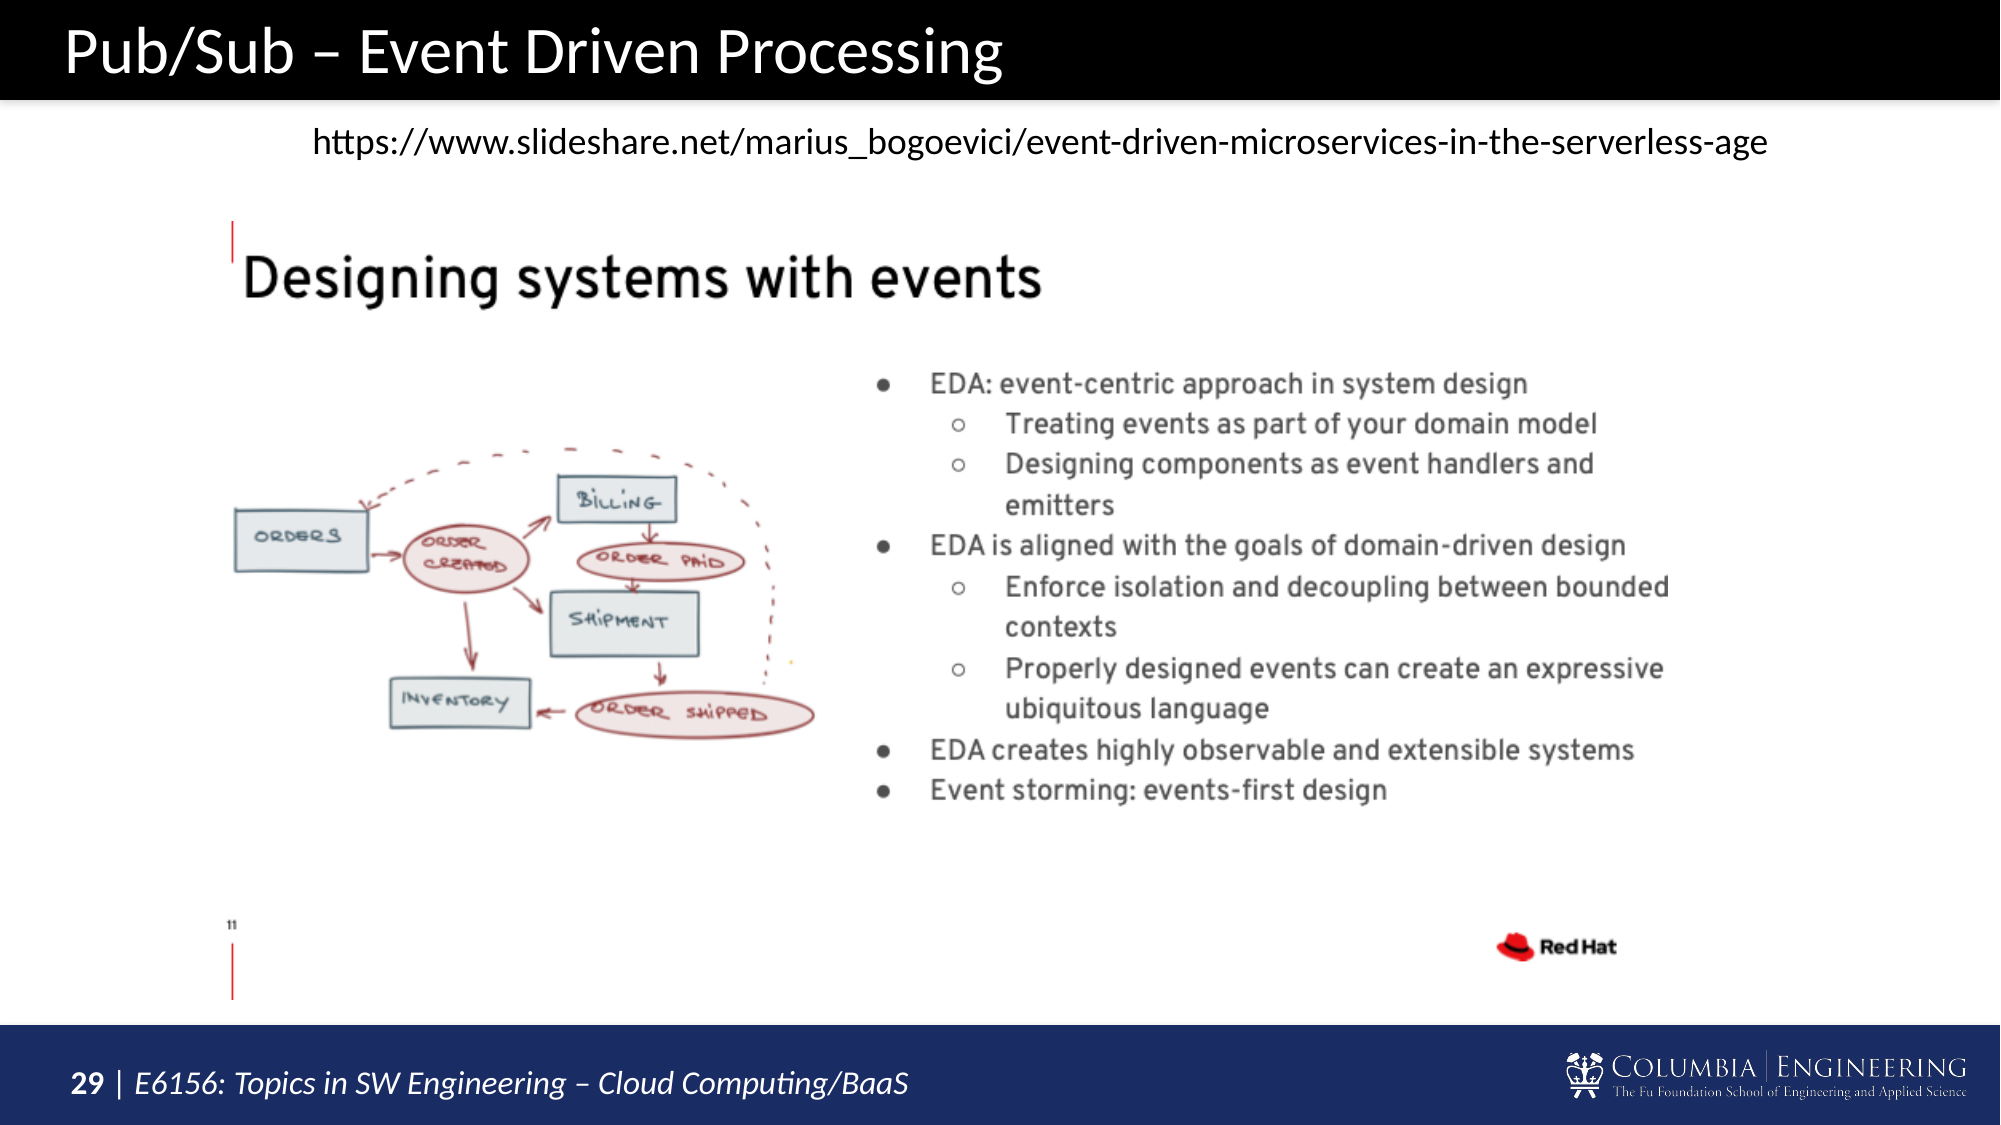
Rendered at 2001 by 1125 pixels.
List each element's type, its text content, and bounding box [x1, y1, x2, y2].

text_box [0, 0, 2000, 100]
picture [184, 221, 1668, 1000]
text_box 29 | E6156: Topics in SW Engineering – Cloud Computing/BaaS [55, 1027, 1540, 1109]
text_box Pub/Sub – Event Driven Processing [49, 0, 1540, 95]
text_box https://www.slideshare.net/marius_bogoevici/event-driven-microservices-in-the-serverless-age [297, 109, 1875, 170]
text_box [0, 1025, 2000, 1125]
picture [1566, 1050, 1967, 1100]
